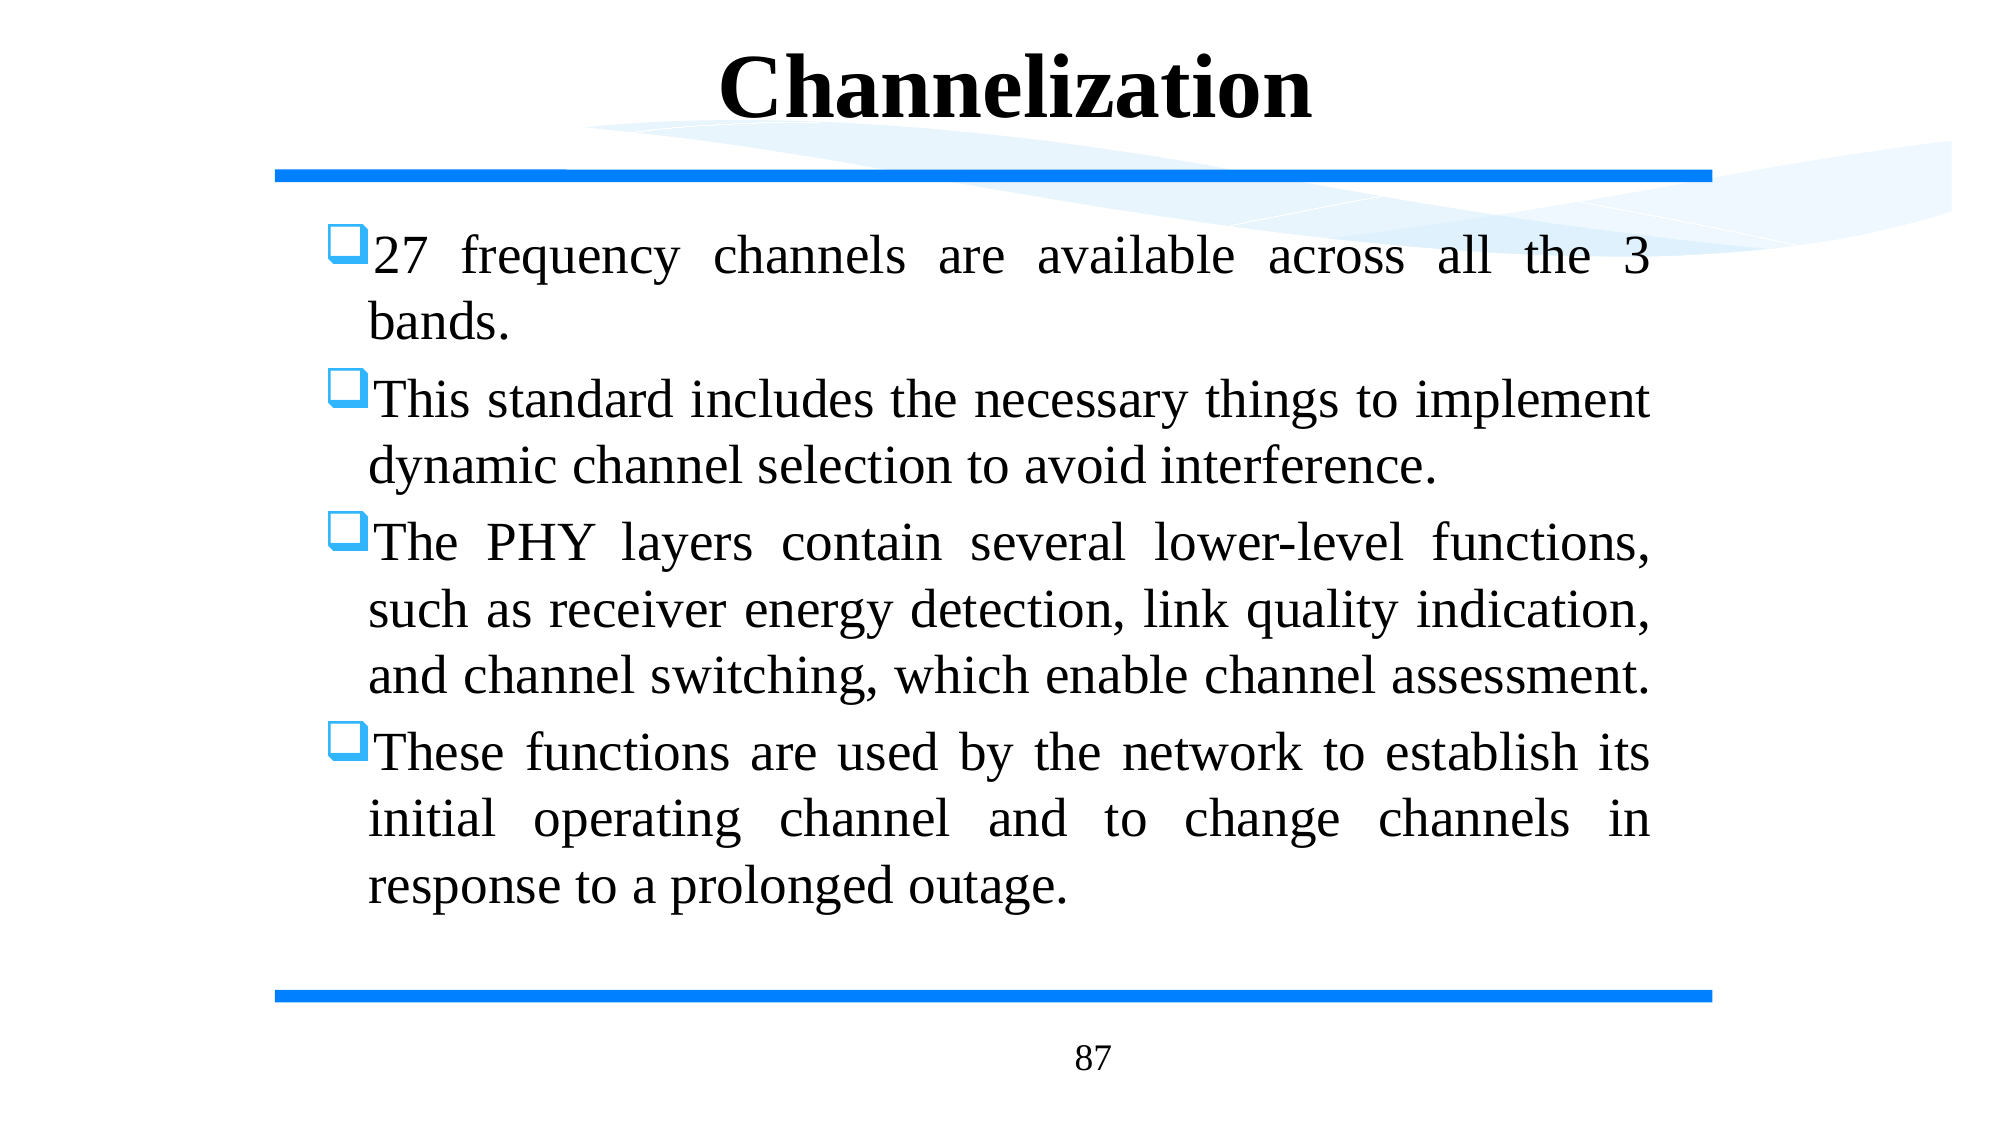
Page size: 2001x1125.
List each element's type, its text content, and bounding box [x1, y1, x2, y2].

slide_number 87 [872, 1025, 1128, 1086]
list 27 frequency channels are available across all the 3 bands. This standard includes the necessary things to implement dynamic channel selection to avoid interference. The PHY layers contain several lower-level functions, such as receiver energy detection, link quality indication, and channel switching, which enable channel assessment. These functions are used by the network to establish its initial operating channel and to change channels in response to a prolonged outage. [308, 210, 1668, 961]
title Channelization [378, 11, 1654, 150]
